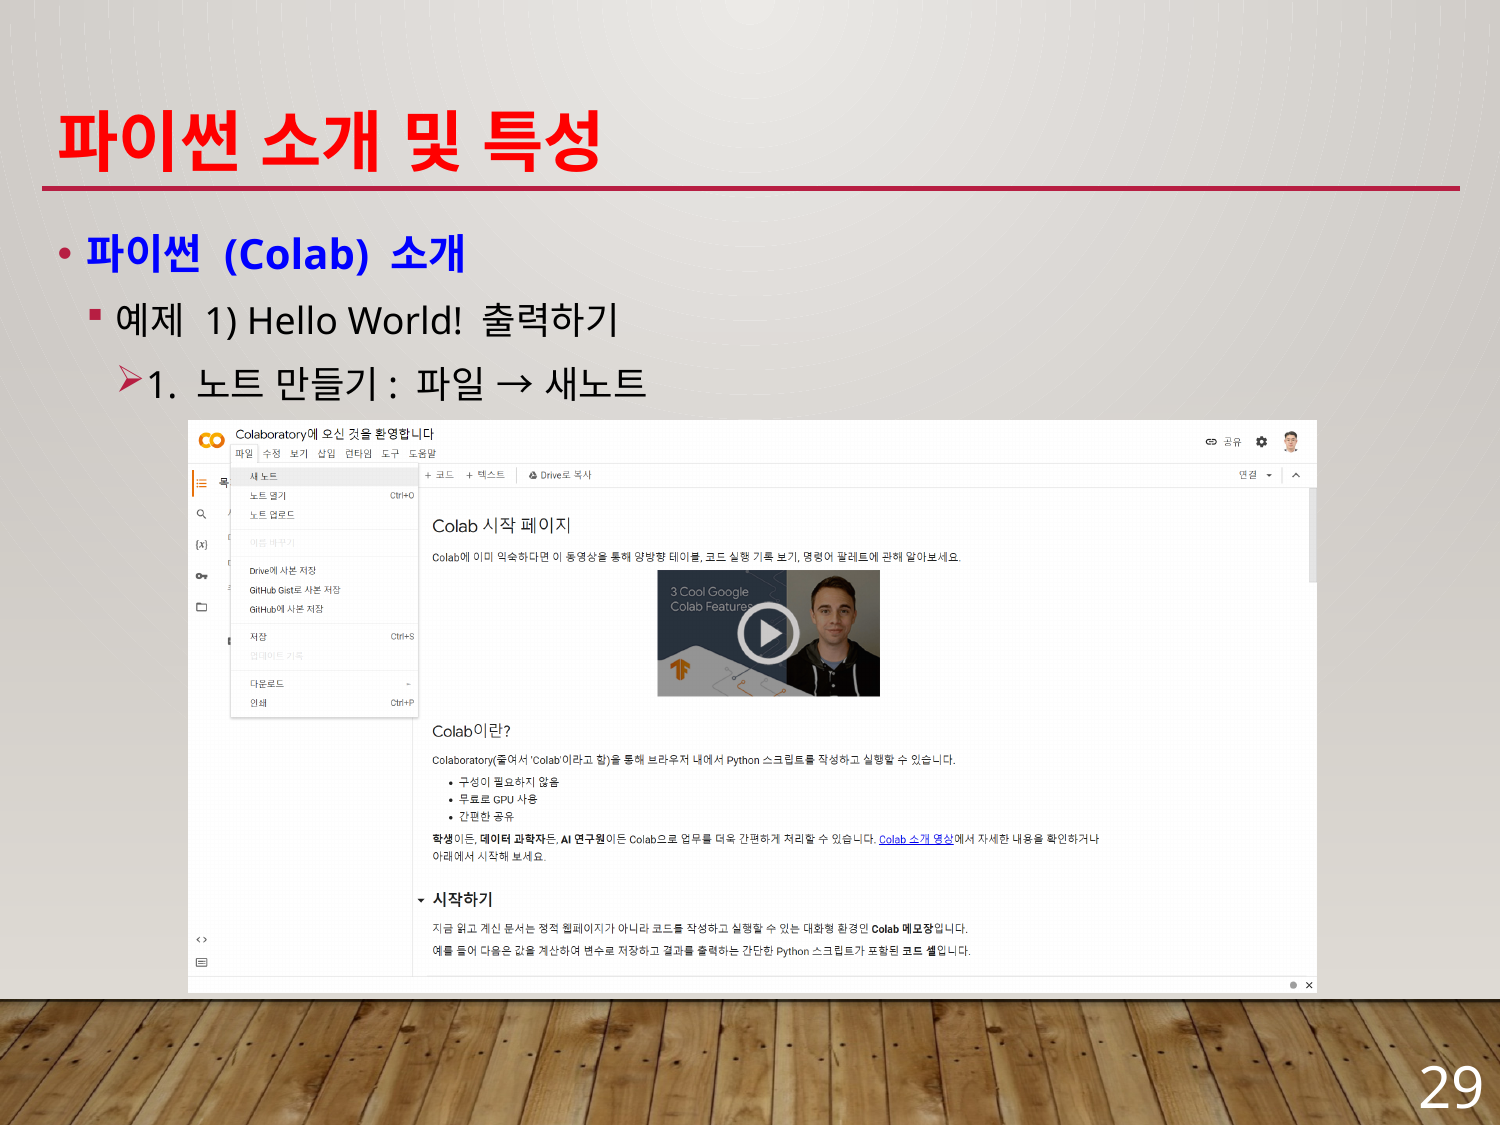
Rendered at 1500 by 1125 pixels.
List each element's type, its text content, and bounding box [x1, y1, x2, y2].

picture [188, 420, 1318, 993]
list 파이썬 (Colab) 소개 예제 1) Hello World! 출력하기 1. 노트 만들기: 파일 → 새노트 [42, 210, 1461, 993]
picture [0, 999, 1500, 1125]
slide_number 29 [1369, 1042, 1500, 1125]
title 파이썬 소개 및 특성 [42, 16, 1461, 189]
